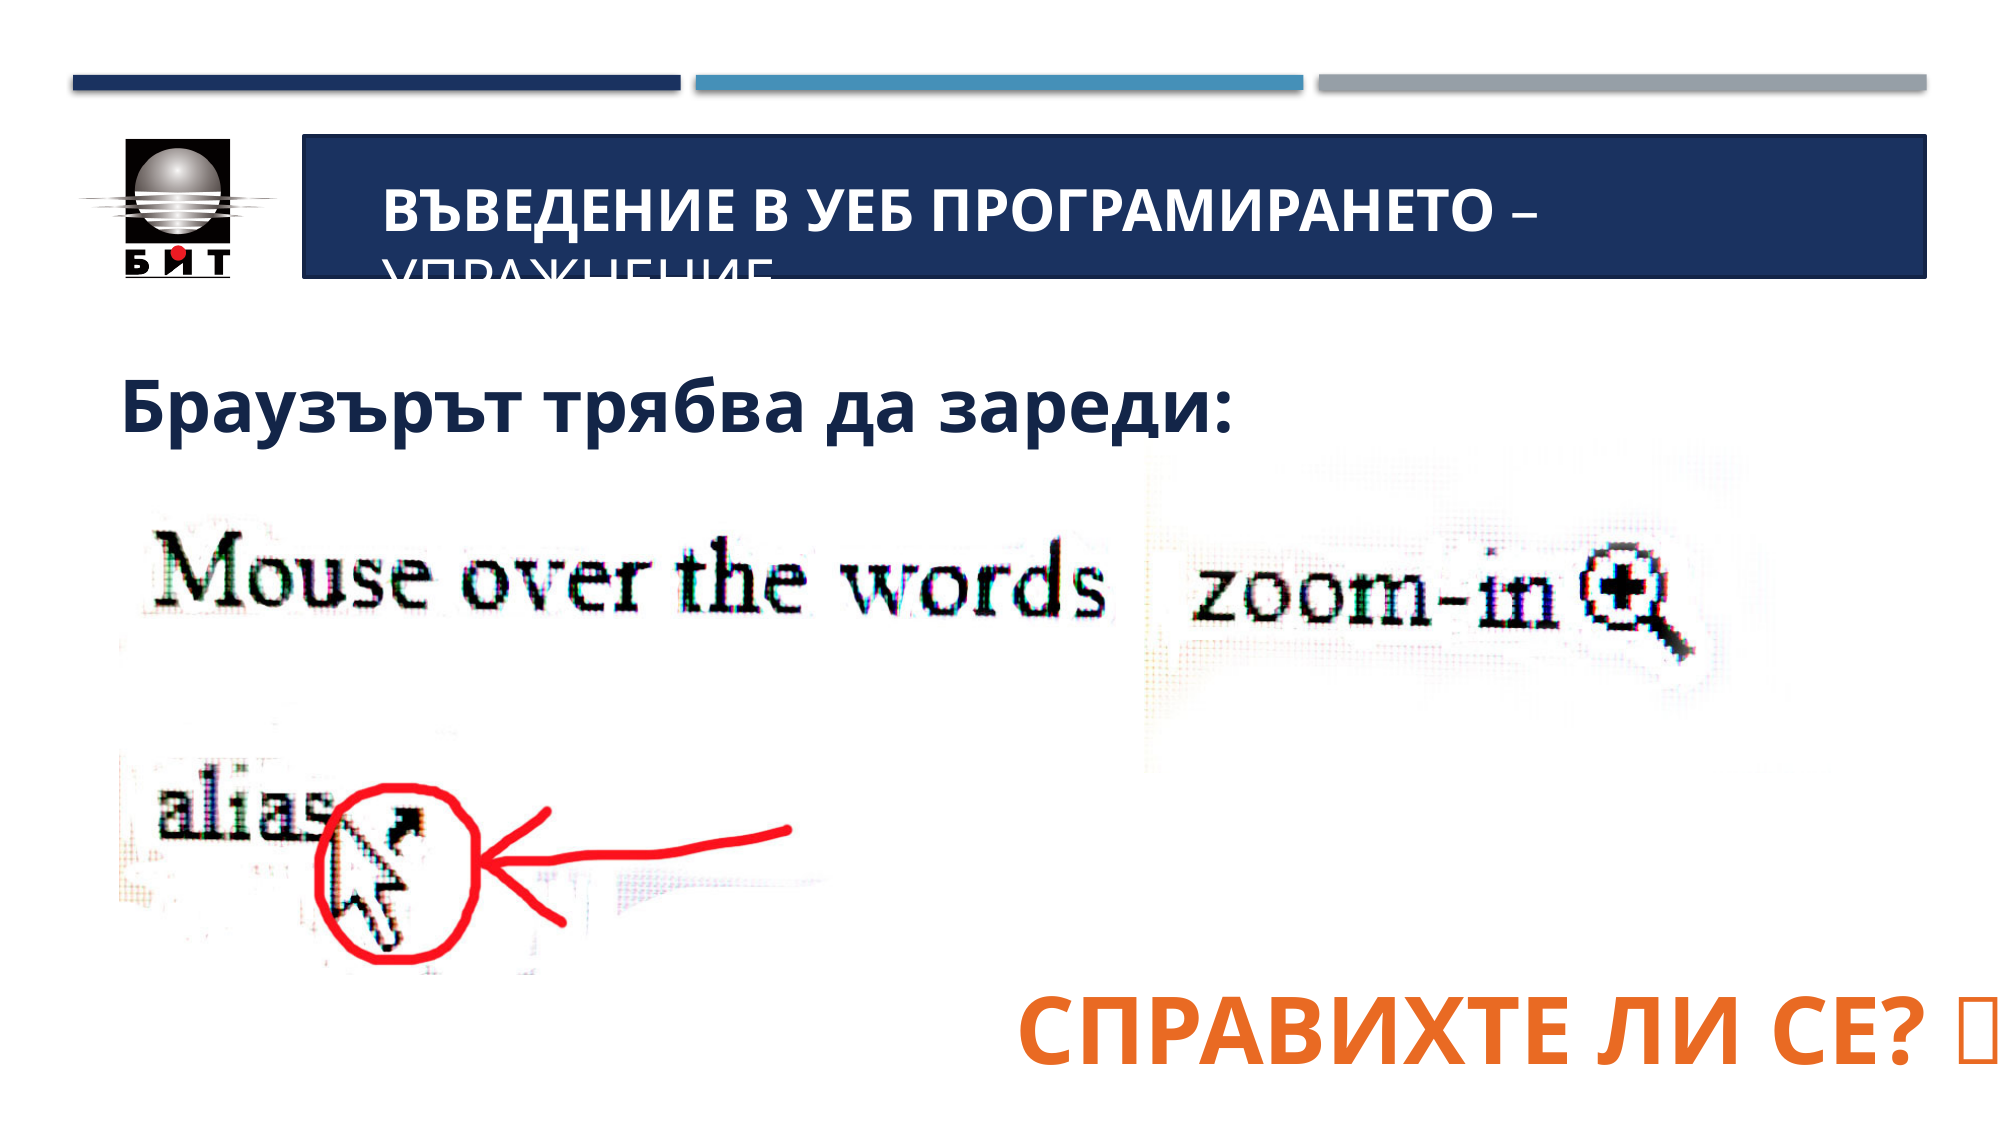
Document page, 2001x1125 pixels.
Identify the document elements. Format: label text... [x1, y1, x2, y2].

picture [118, 481, 1130, 976]
text_box СПРАВИХТЕ ЛИ СЕ?  [926, 937, 2000, 1117]
text_box Браузърът трябва да зареди: [104, 250, 1259, 512]
picture [74, 105, 280, 311]
text_box ВЪВЕДЕНИЕ В УЕБ ПРОГРАМИРАНЕТО – УПРАЖНЕНИЕ [366, 165, 1919, 321]
picture [1143, 438, 1831, 774]
text_box [302, 134, 1927, 279]
